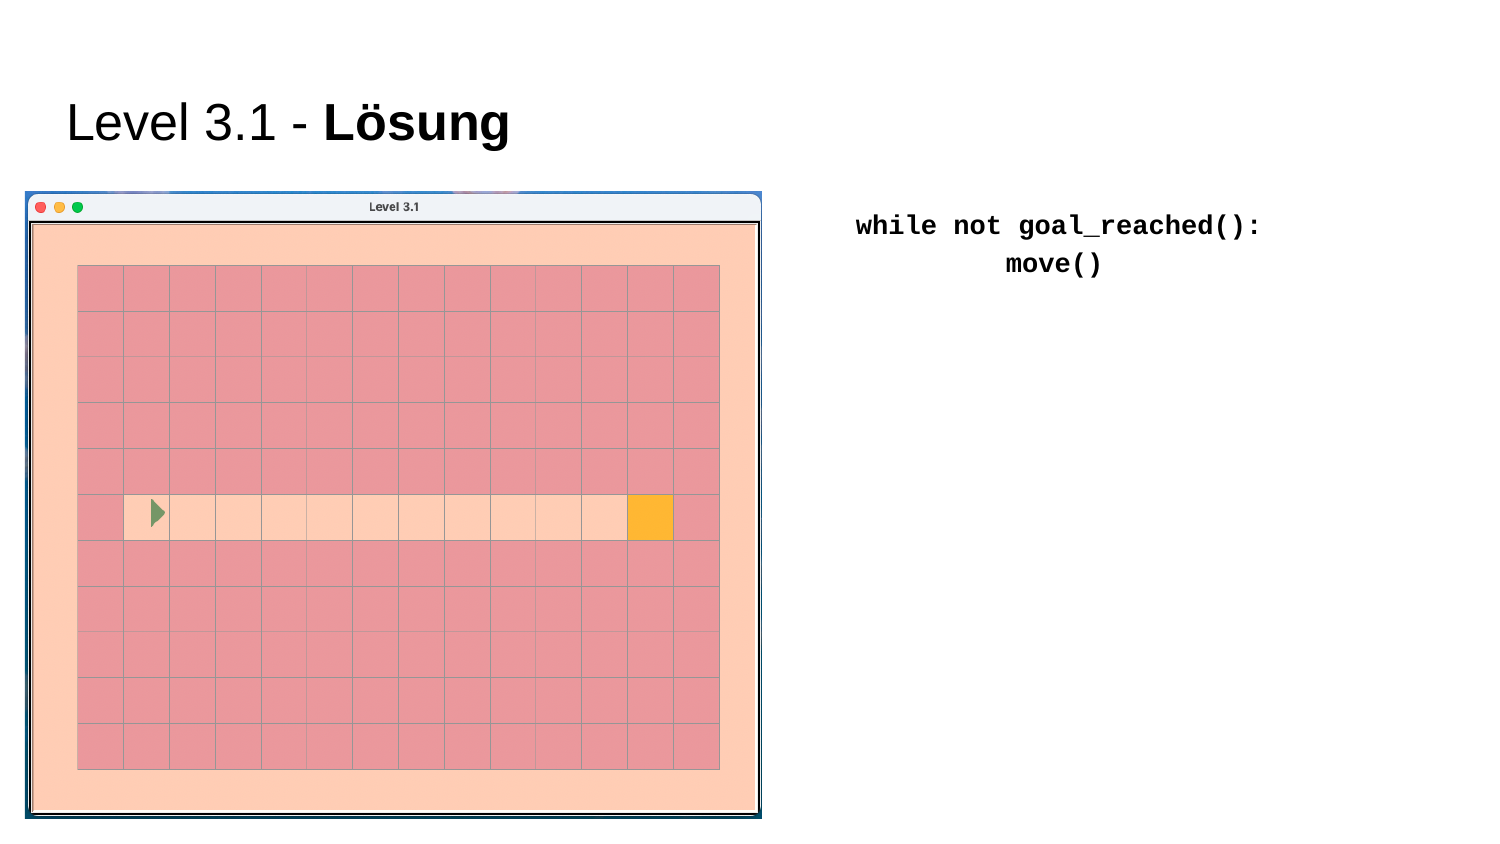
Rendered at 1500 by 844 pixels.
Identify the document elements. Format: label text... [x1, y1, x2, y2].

title Level 3.1 - Lösung [50, 72, 1450, 168]
text_box while not goal_reached(): move() [840, 187, 1333, 293]
picture [24, 191, 763, 819]
